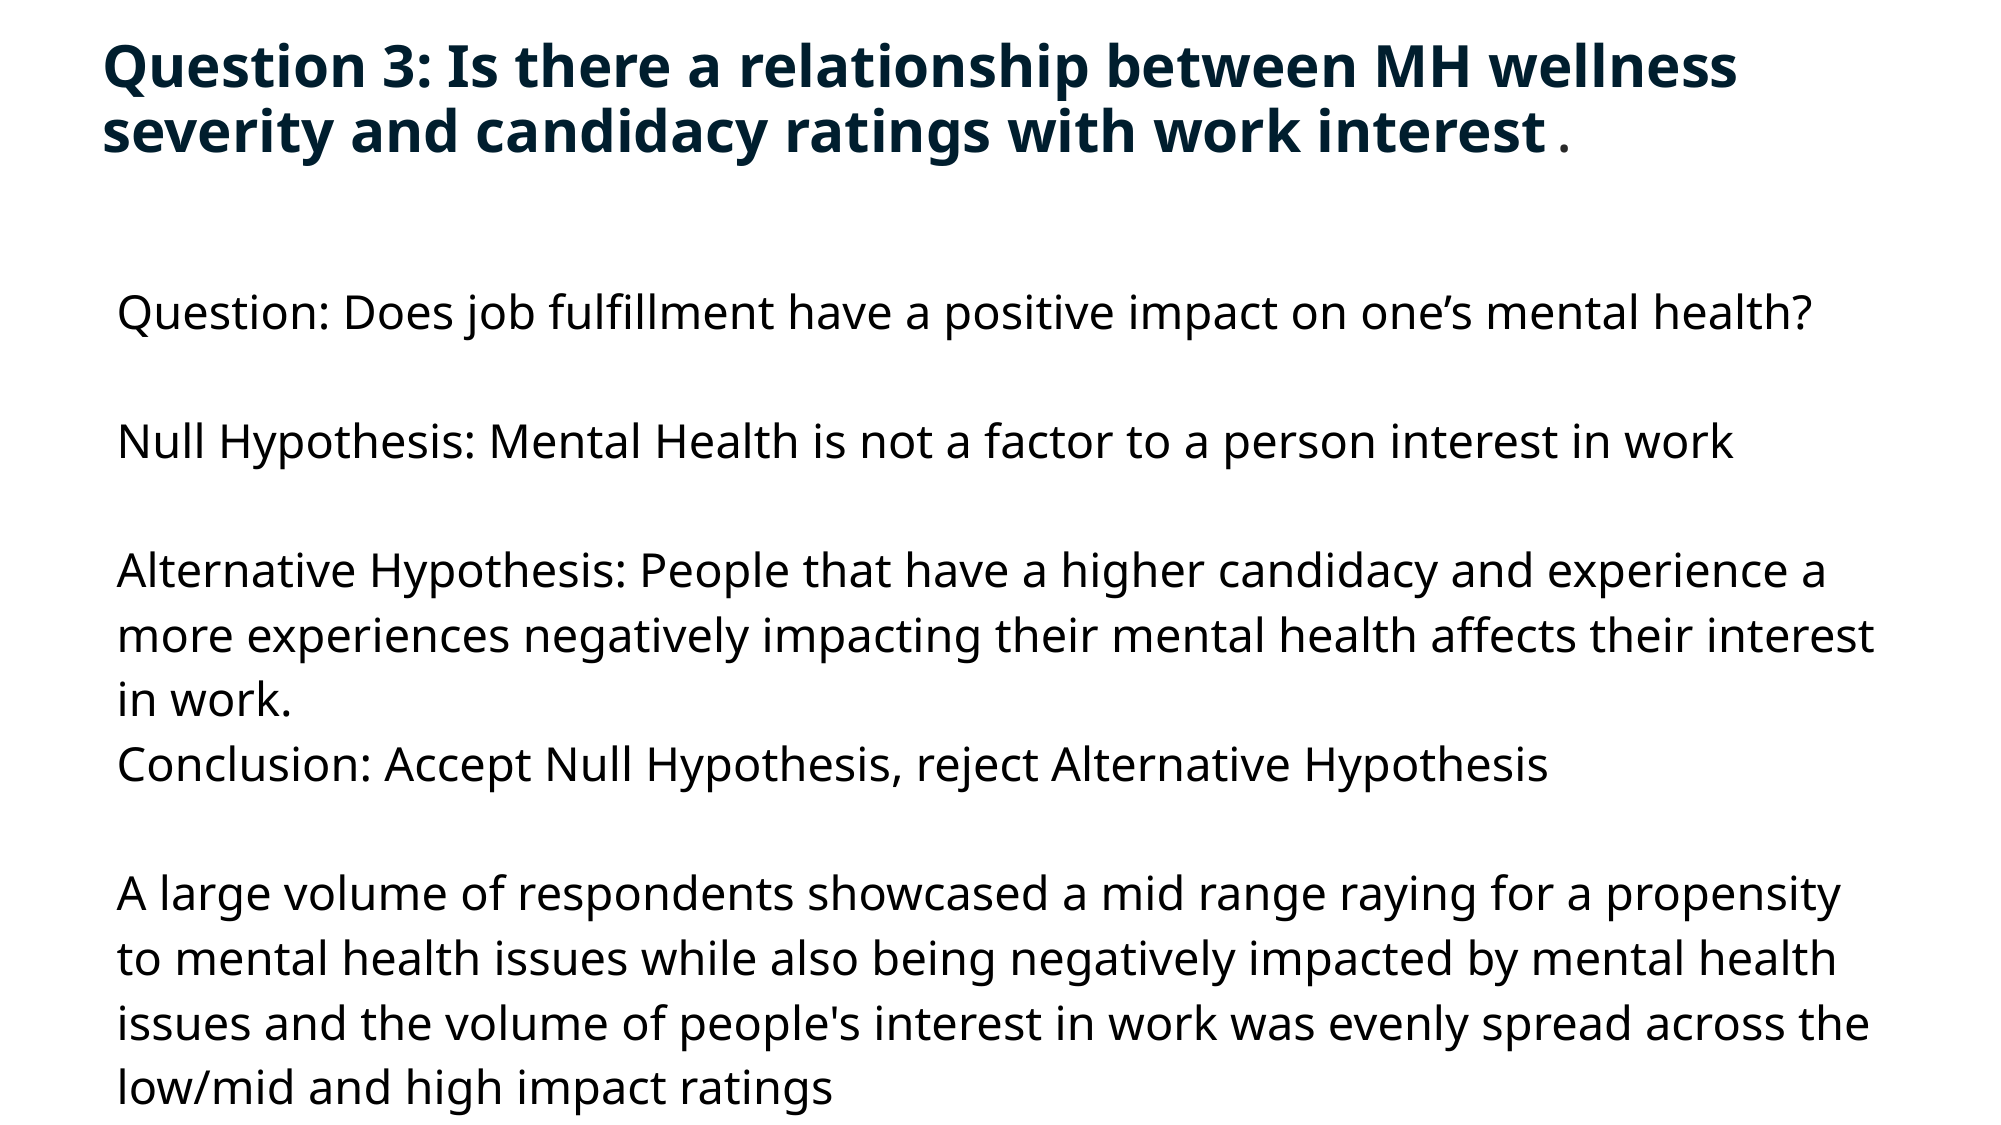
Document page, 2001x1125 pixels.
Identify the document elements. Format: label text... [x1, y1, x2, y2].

title Question 3: Is there a relationship between MH wellness severity and candidacy ratings with work interest. [87, 33, 1880, 233]
list Question: Does job fulfillment have a positive impact on one’s mental health? Null Hypothesis: Mental Health is not a factor to a person interest in work Alternative Hypothesis: People that have a higher candidacy and experience a more experiences negatively impacting their mental health affects their interest in work. Conclusion: Accept Null Hypothesis, reject Alternative Hypothesis A large volume of respondents showcased a mid range raying for a propensity to mental health issues while also being negatively impacted by mental health issues and the volume of people's interest in work was evenly spread across the low/mid and high impact ratings [101, 266, 1916, 1053]
